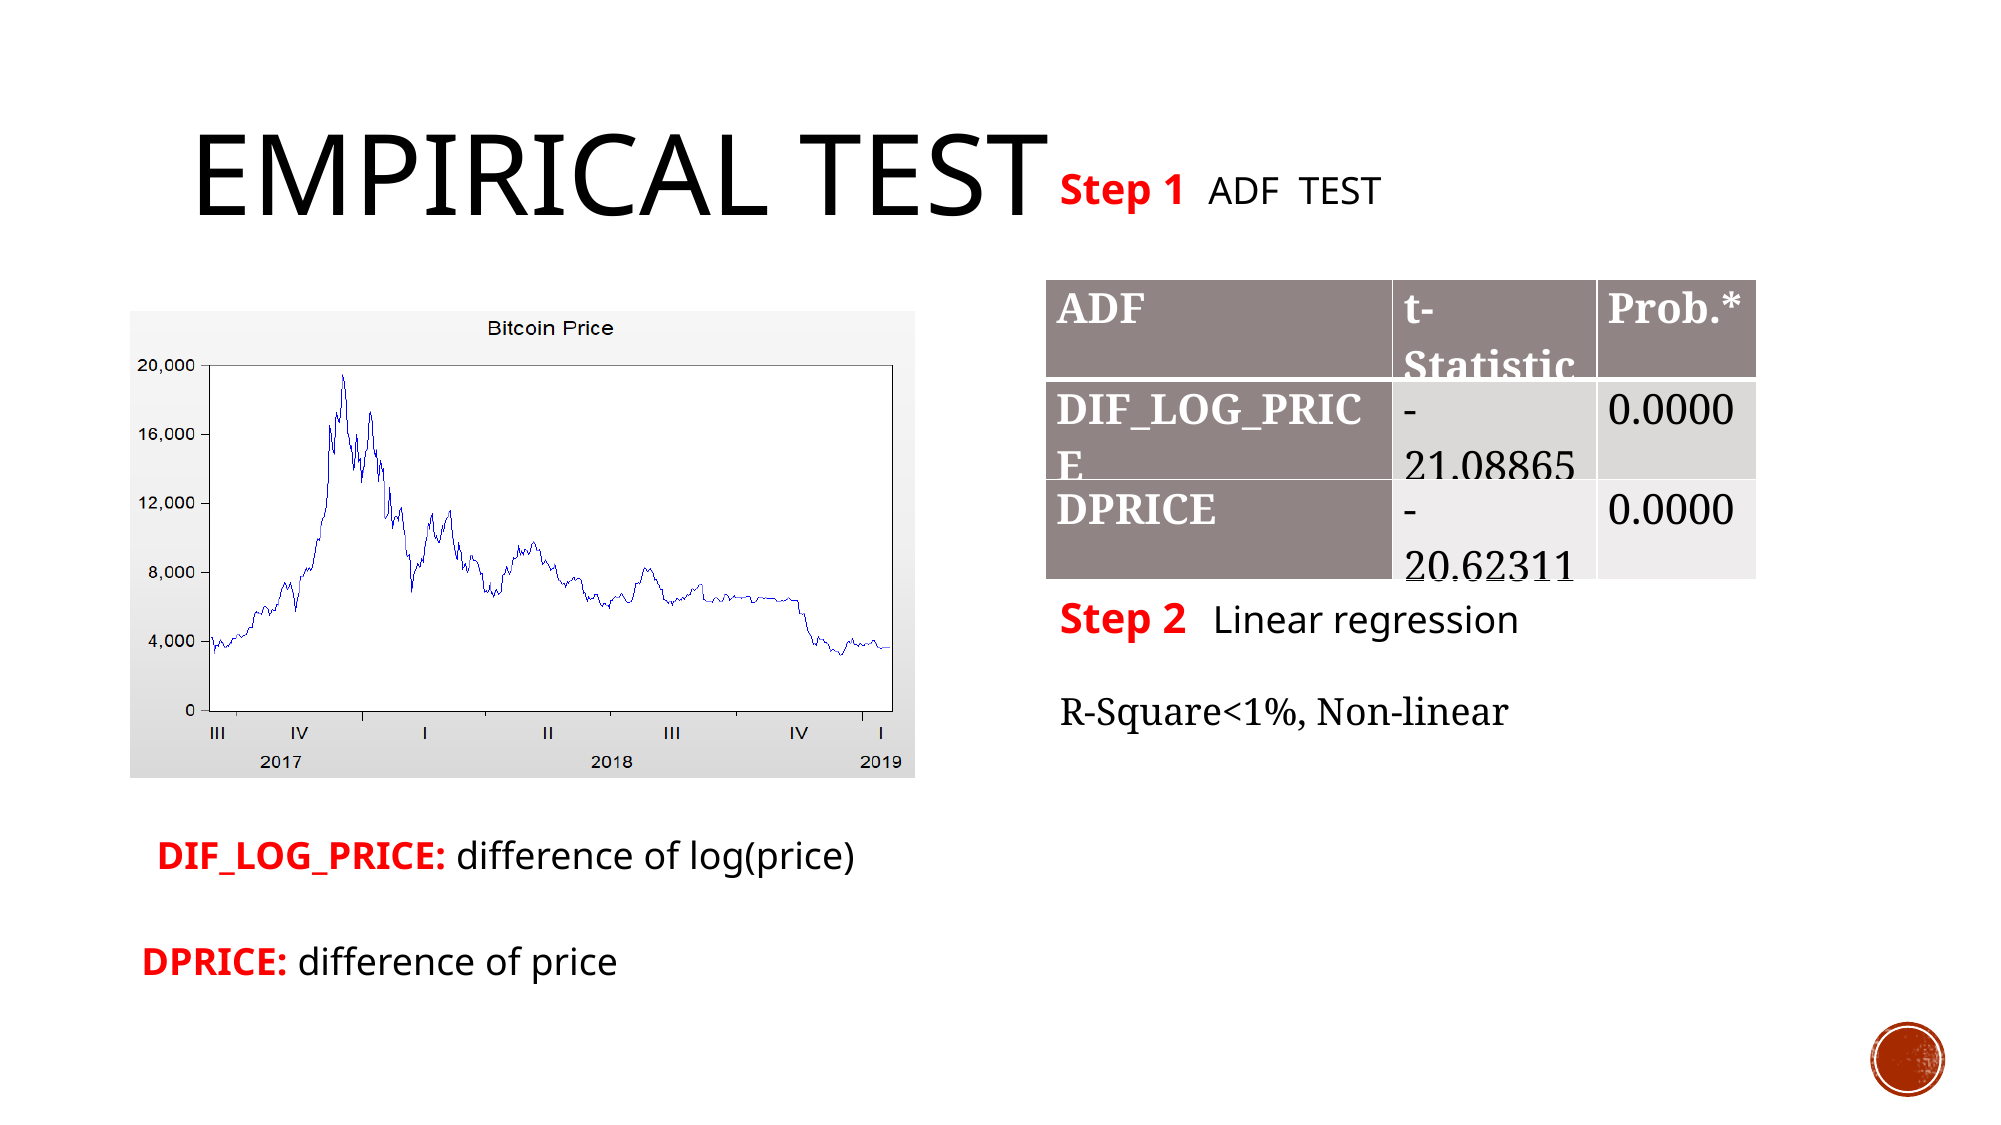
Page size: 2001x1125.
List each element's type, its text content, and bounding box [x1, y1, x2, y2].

text_box Step 1 ADF TEST Step 2 Linear regression R-Square<1%, Non-linear [1045, 155, 2000, 841]
table_cell DIF_LOG_PRICE [1046, 382, 1392, 479]
table_cell -21.08865 [1393, 382, 1596, 479]
table_cell 0.0000 [1598, 480, 1756, 579]
table_header Prob.* [1598, 280, 1756, 377]
table_header ADF [1046, 280, 1392, 377]
table_header t-Statistic [1393, 280, 1596, 377]
table_cell 0.0000 [1598, 382, 1756, 479]
title EMPIRICAL TEST [174, 47, 1825, 312]
table_cell -20.62311 [1393, 480, 1596, 579]
picture [130, 311, 915, 778]
text_box DPRICE: difference of price [126, 930, 634, 1036]
table_cell DPRICE [1046, 480, 1392, 579]
text_box DIF_LOG_PRICE: difference of log(price) [141, 824, 871, 885]
